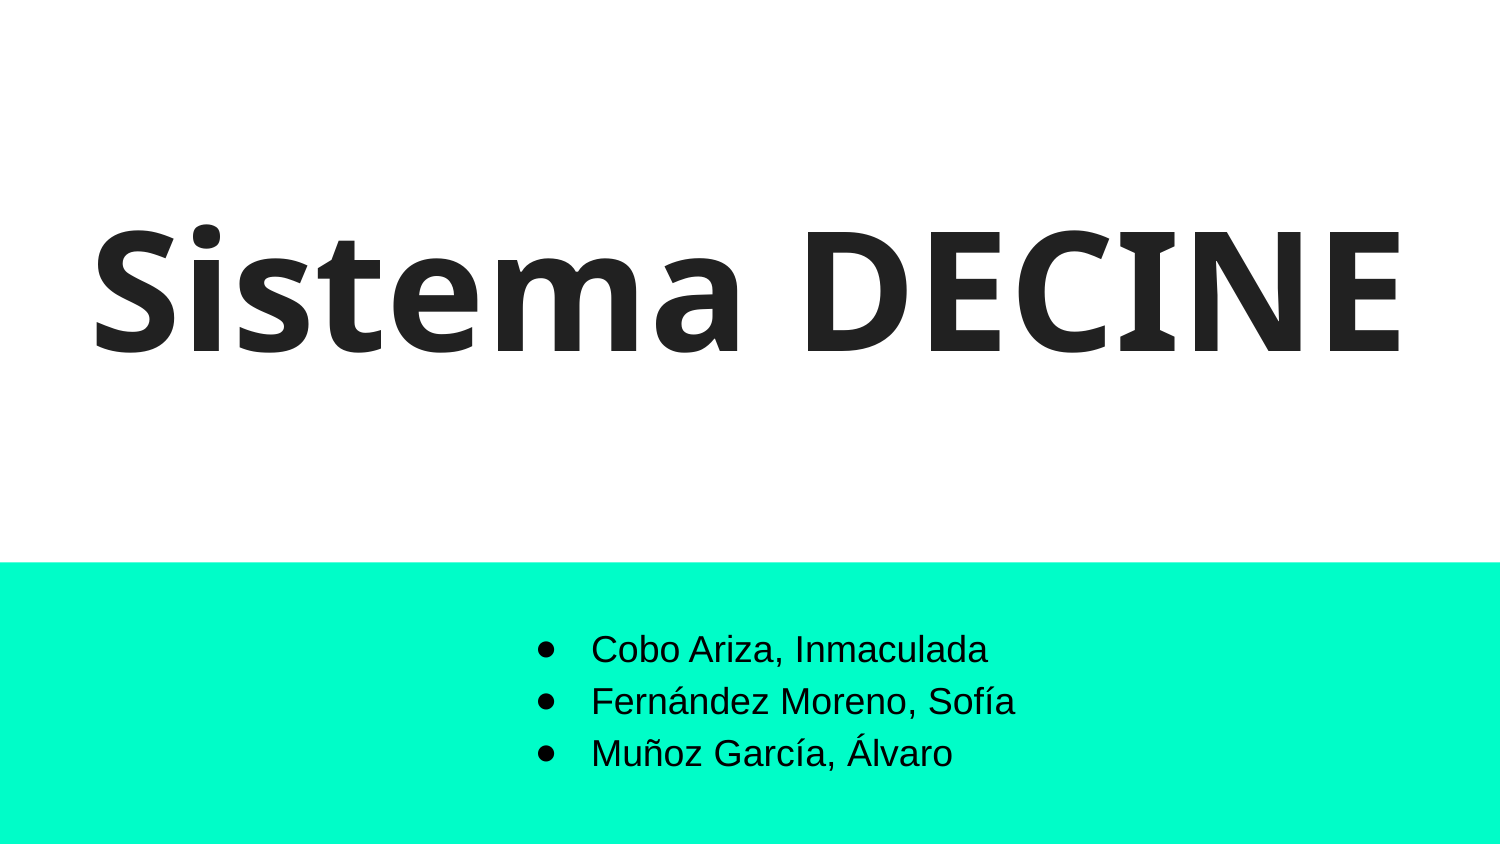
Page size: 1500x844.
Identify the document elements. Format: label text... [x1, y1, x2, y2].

title Sistema DECINE [51, 64, 1449, 506]
subtitle Cobo Ariza, Inmaculada Fernández Moreno, Sofía Muñoz García, Álvaro [51, 638, 1449, 755]
